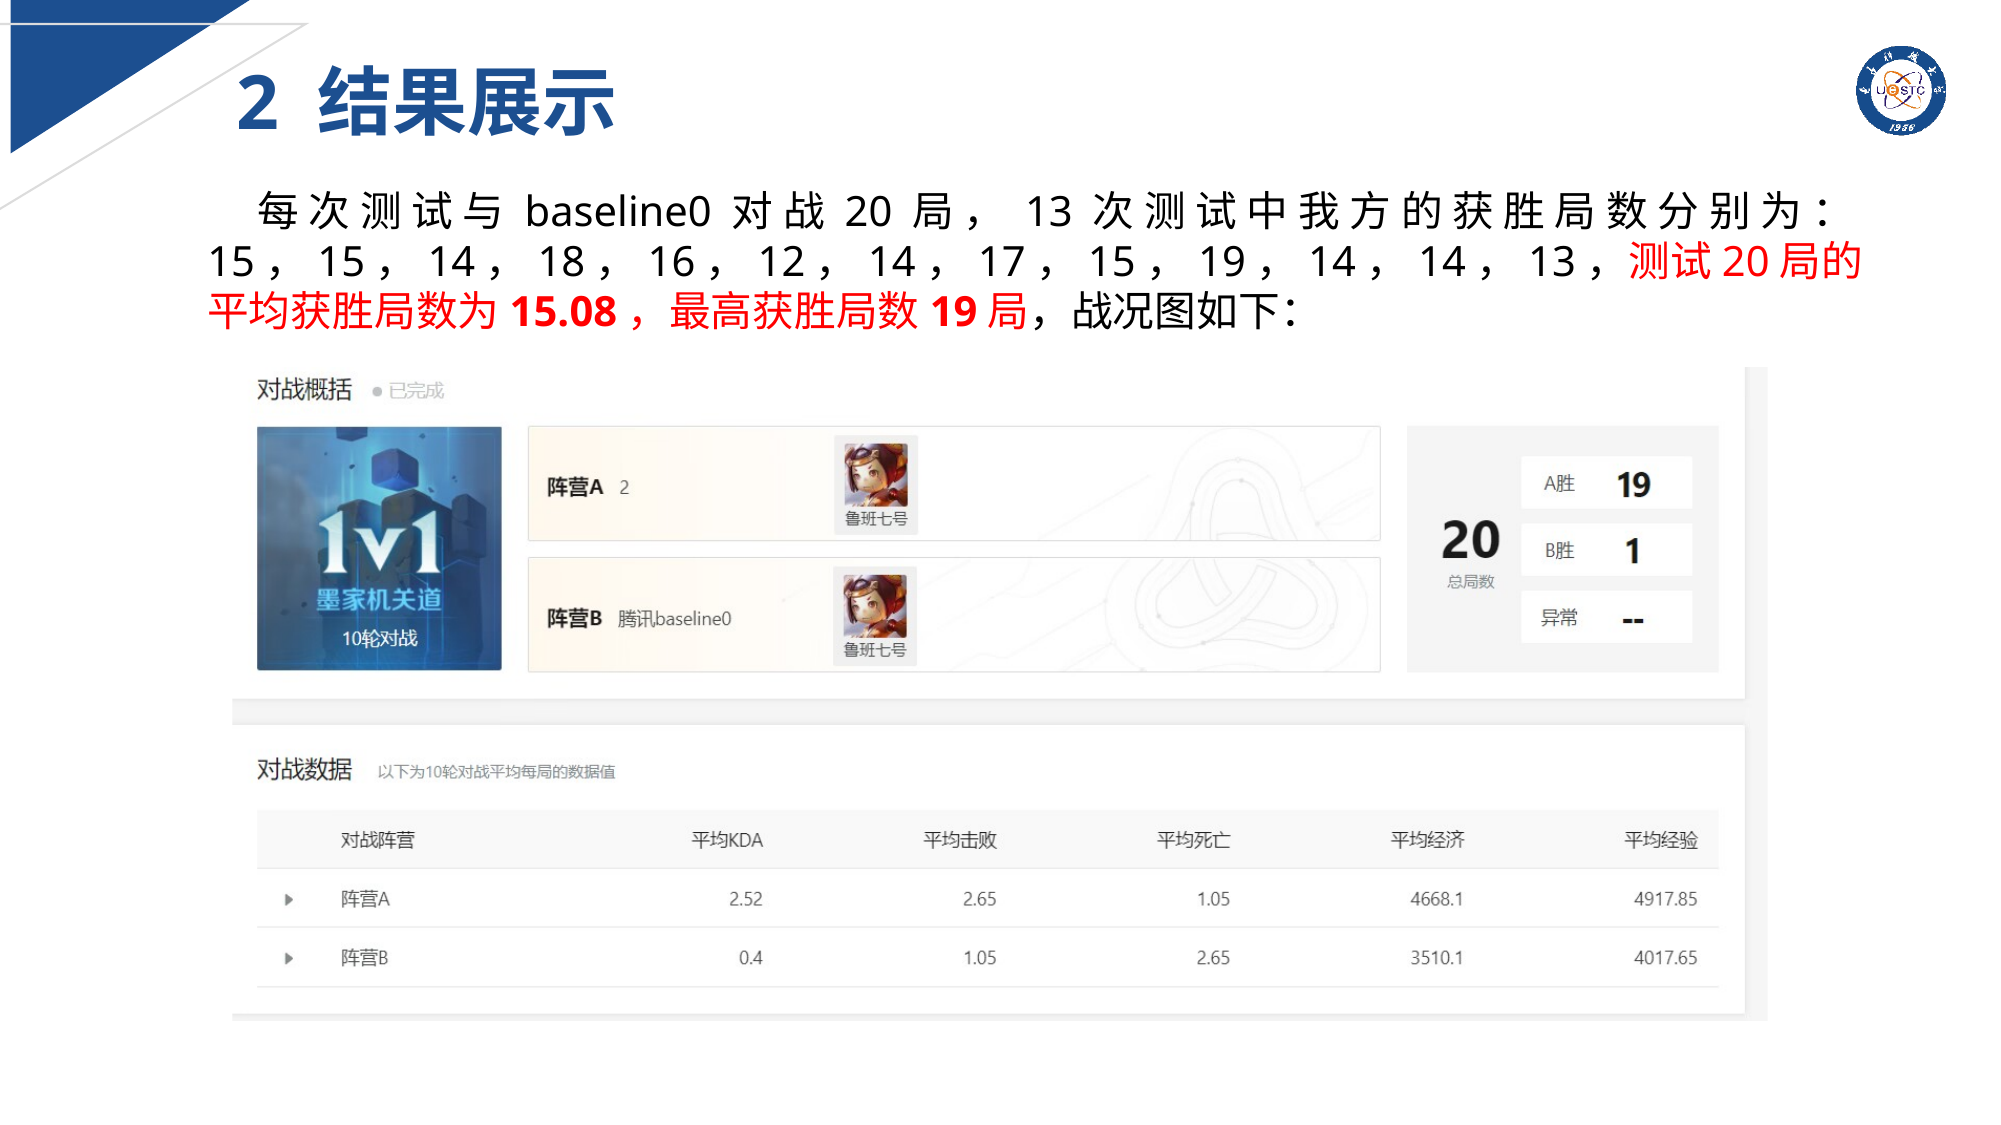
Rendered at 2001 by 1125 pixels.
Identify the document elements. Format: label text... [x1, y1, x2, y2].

picture [232, 367, 1768, 1021]
picture [1851, 40, 1952, 140]
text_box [0, 0, 1164, 232]
text_box 每次测试与baseline0对战20局，13次测试中我方的获胜局数分别为：15，15，14，18，16，12，14，17，15，19，14，14，13，测试20局的平均获胜局数为15.08，最高获胜局数19局，战况图如下： [192, 177, 1879, 342]
